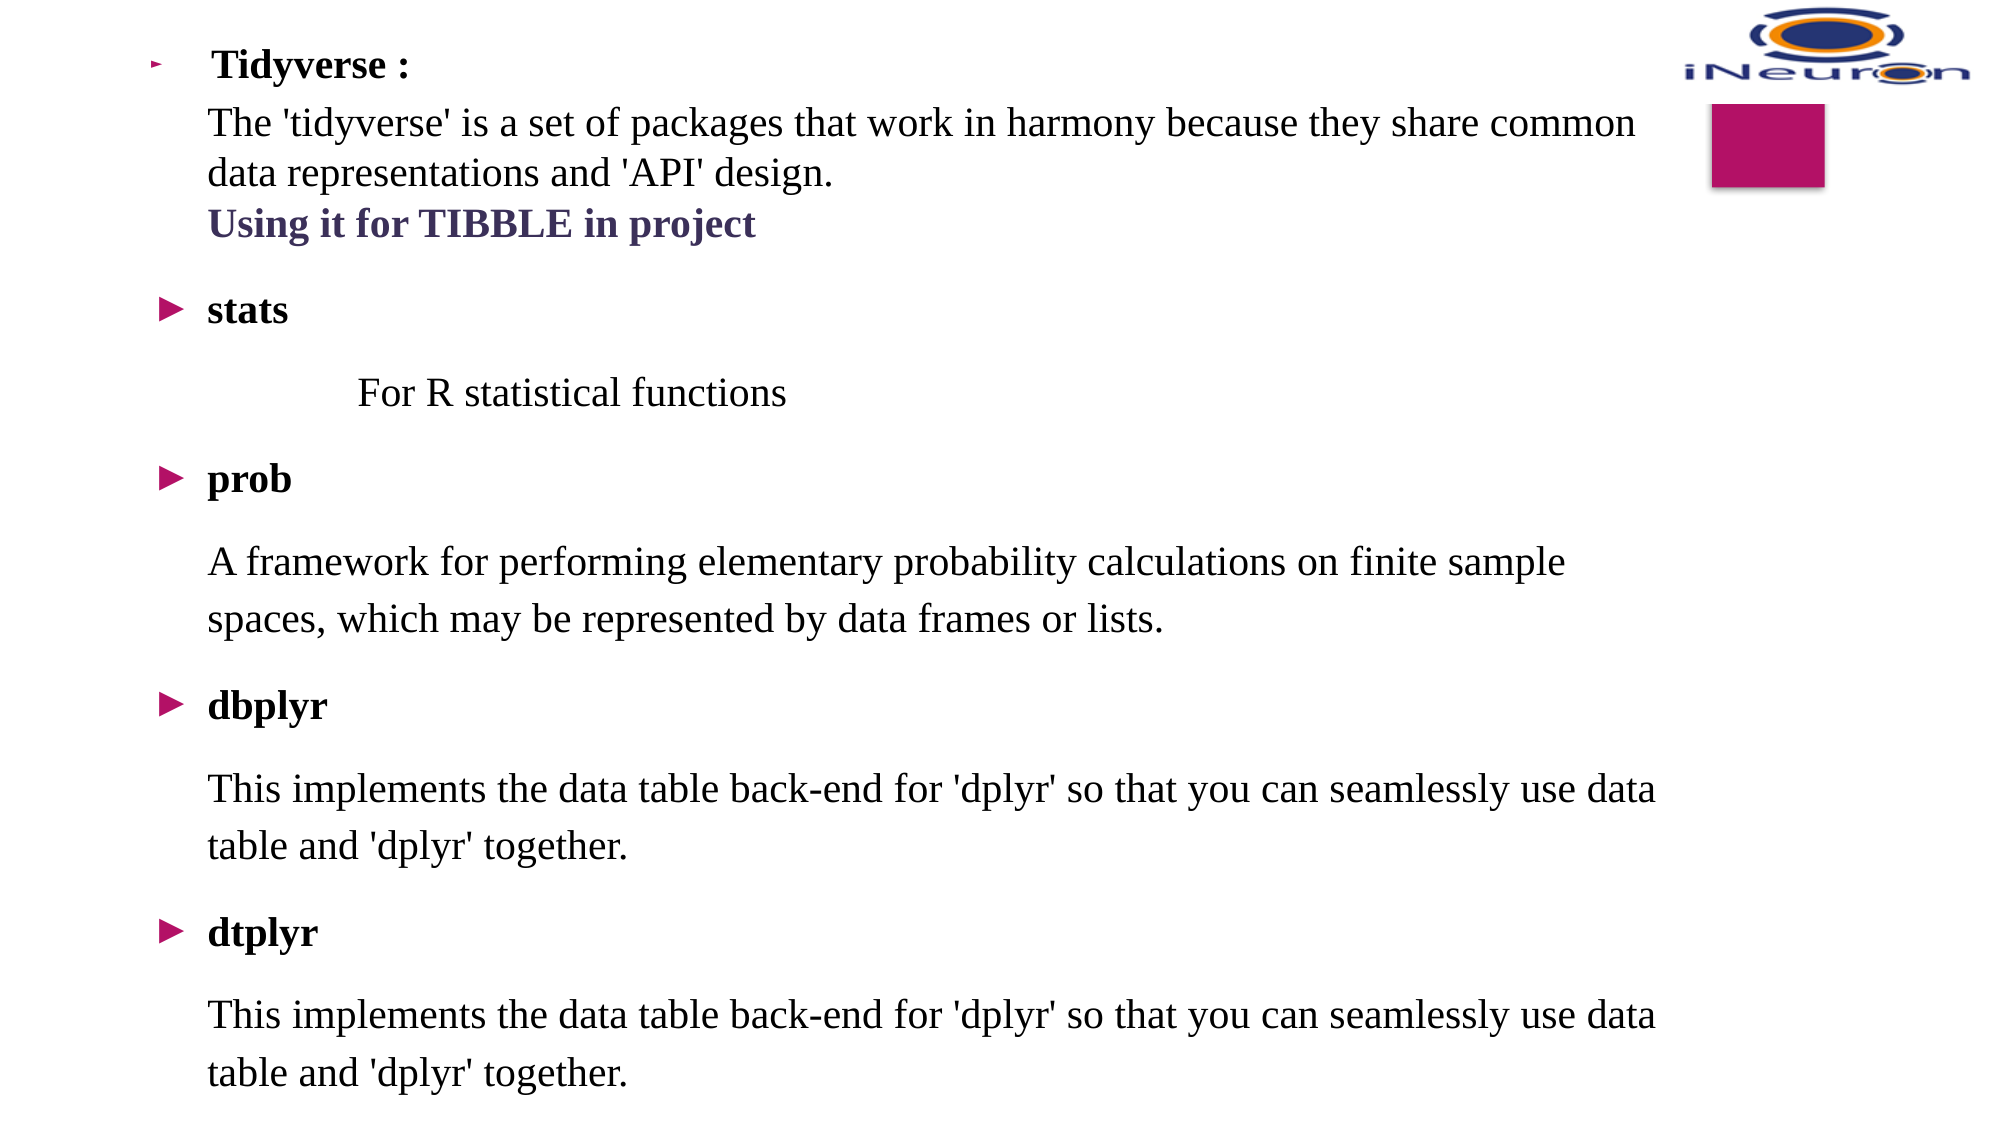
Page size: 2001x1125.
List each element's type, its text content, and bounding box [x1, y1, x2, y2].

text_box Tidyverse : The 'tidyverse' is a set of packages that work in harmony because they share common data representations and 'API' design. Using it for TIBBLE in project stats For R statistical functions prob A framework for performing elementary probability calculations on finite sample spaces, which may be represented by data frames or lists. dbplyr This implements the data table back-end for 'dplyr' so that you can seamlessly use data table and 'dplyr' together. dtplyr This implements the data table back-end for 'dplyr' so that you can seamlessly use data table and 'dplyr' together. [135, 14, 1695, 1125]
picture [1654, 0, 2000, 104]
